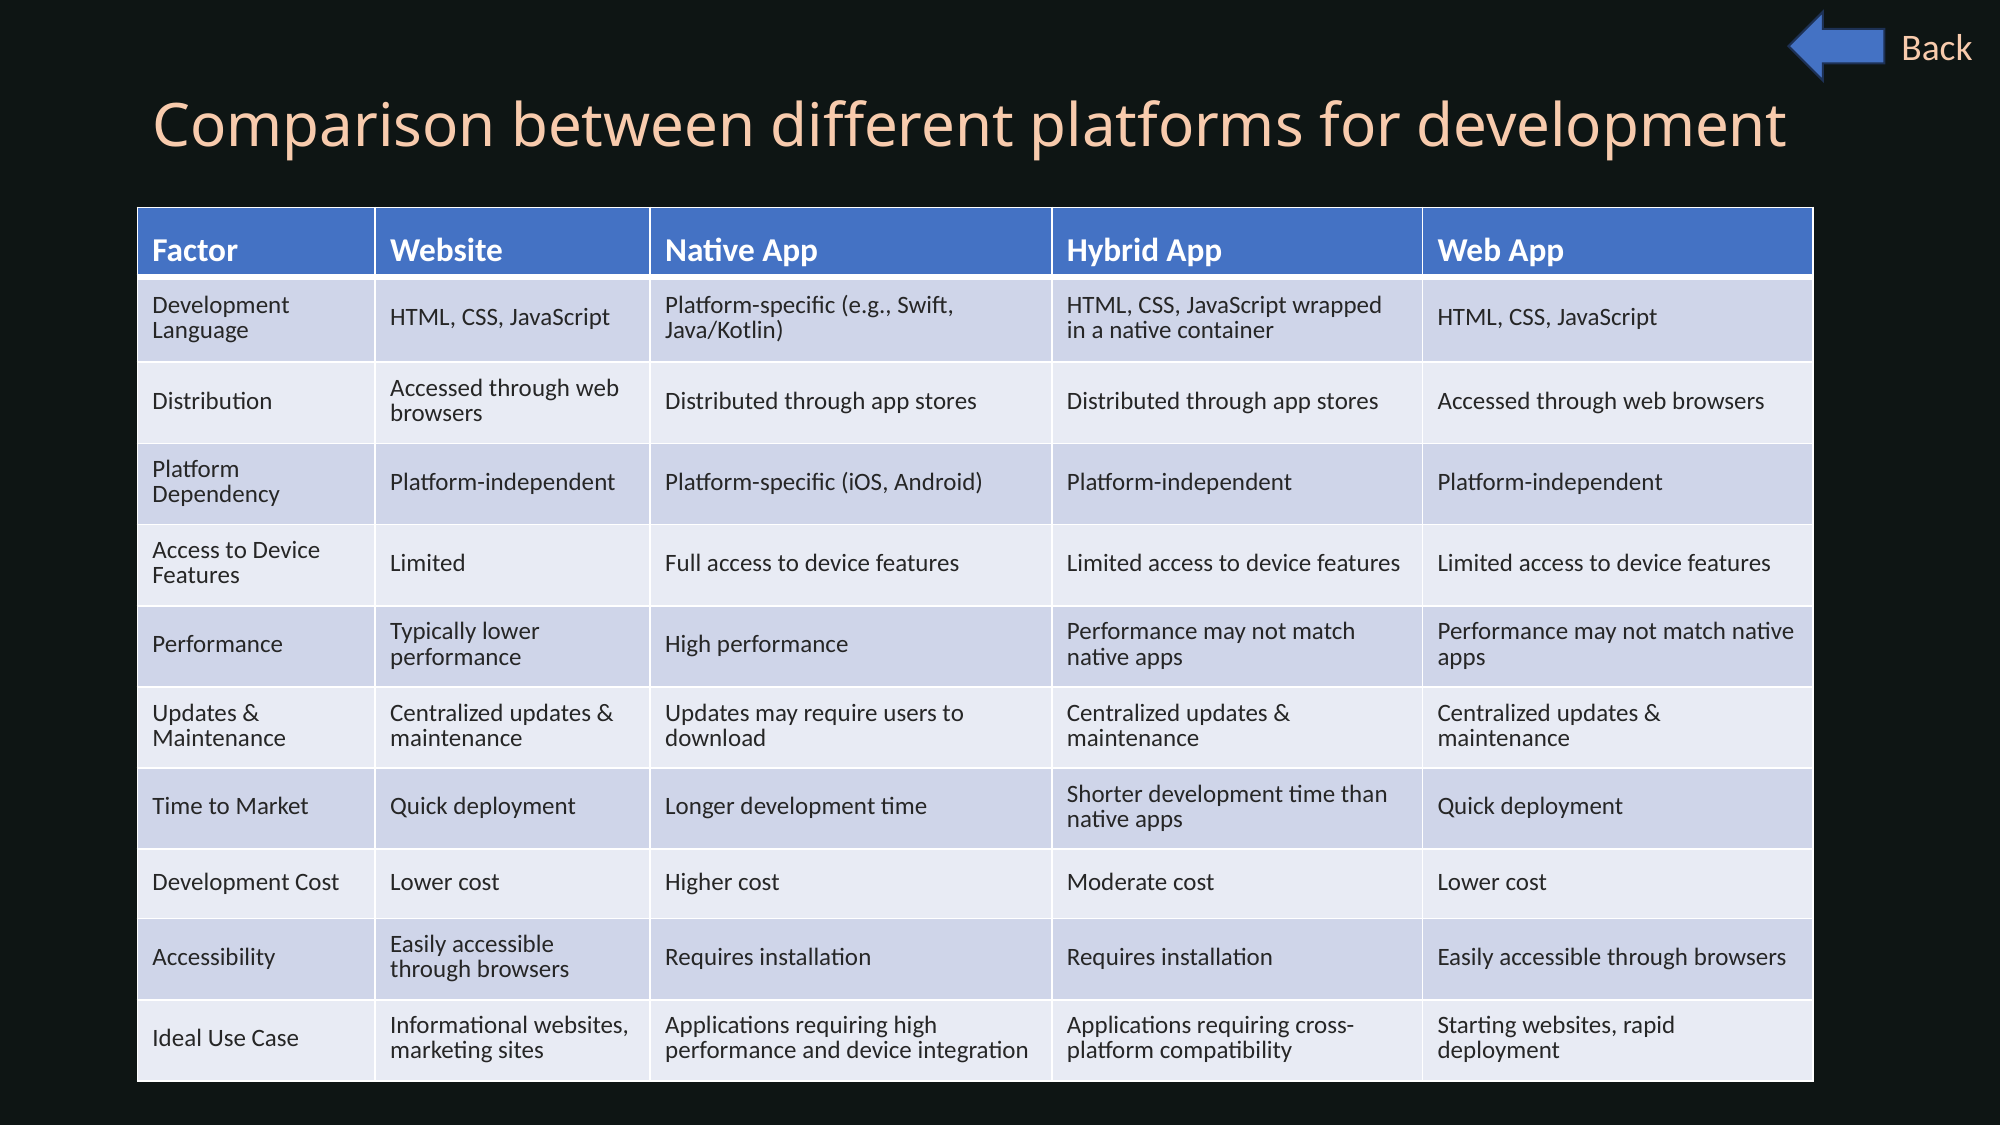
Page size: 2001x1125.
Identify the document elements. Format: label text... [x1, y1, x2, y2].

table_cell Shorter development time than native apps [1053, 769, 1422, 848]
table_cell Distribution [138, 363, 374, 443]
table_cell Platform-independent [376, 444, 649, 524]
table_cell Limited [376, 525, 649, 605]
table_cell Centralized updates & maintenance [1053, 688, 1422, 767]
table_cell Requires installation [1053, 919, 1422, 999]
table_cell Limited access to device features [1053, 525, 1422, 605]
table_cell Starting websites, rapid deployment [1423, 1001, 1812, 1080]
table_cell Platform-independent [1053, 444, 1422, 524]
table_cell Informational websites, marketing sites [376, 1001, 649, 1080]
table_cell Accessed through web browsers [1423, 363, 1812, 443]
table_cell Ideal Use Case [138, 1001, 374, 1080]
text_box [1787, 9, 1886, 83]
table_cell Applications requiring high performance and device integration [651, 1001, 1051, 1080]
text_box Back [1886, 15, 1988, 76]
table_cell Distributed through app stores [651, 363, 1051, 443]
table_header Hybrid App [1053, 208, 1422, 274]
table_cell Applications requiring cross-platform compatibility [1053, 1001, 1422, 1080]
table_cell Development Cost [138, 850, 374, 918]
table_cell Time to Market [138, 769, 374, 848]
table_cell Quick deployment [376, 769, 649, 848]
table_cell Accessed through web browsers [376, 363, 649, 443]
table_cell HTML, CSS, JavaScript [376, 280, 649, 361]
table_cell Performance may not match native apps [1053, 607, 1422, 686]
table_cell Full access to device features [651, 525, 1051, 605]
table_cell Performance [138, 607, 374, 686]
table_cell Easily accessible through browsers [376, 919, 649, 999]
table_cell Lower cost [1423, 850, 1812, 918]
table_cell Platform-specific (e.g., Swift, Java/Kotlin) [651, 280, 1051, 361]
table_cell Lower cost [376, 850, 649, 918]
table_cell HTML, CSS, JavaScript wrapped in a native container [1053, 280, 1422, 361]
table_cell HTML, CSS, JavaScript [1423, 280, 1812, 361]
table_cell Performance may not match native apps [1423, 607, 1812, 686]
table_cell Easily accessible through browsers [1423, 919, 1812, 999]
table_header Website [376, 208, 649, 274]
table_cell Centralized updates & maintenance [1423, 688, 1812, 767]
table_cell Higher cost [651, 850, 1051, 918]
table_cell Development Language [138, 280, 374, 361]
title Comparison between different platforms for development [137, 59, 1885, 194]
table_cell Requires installation [651, 919, 1051, 999]
table_header Native App [651, 208, 1051, 274]
table_cell Limited access to device features [1423, 525, 1812, 605]
table_cell Access to Device Features [138, 525, 374, 605]
table_cell Platform Dependency [138, 444, 374, 524]
table_cell Longer development time [651, 769, 1051, 848]
table_cell Centralized updates & maintenance [376, 688, 649, 767]
table_header Web App [1423, 208, 1812, 274]
table_cell Quick deployment [1423, 769, 1812, 848]
table_cell Accessibility [138, 919, 374, 999]
table_cell Distributed through app stores [1053, 363, 1422, 443]
table_cell Moderate cost [1053, 850, 1422, 918]
table_cell Platform-independent [1423, 444, 1812, 524]
table_cell Platform-specific (iOS, Android) [651, 444, 1051, 524]
table_cell Updates & Maintenance [138, 688, 374, 767]
table_cell Typically lower performance [376, 607, 649, 686]
table_header Factor [138, 208, 374, 274]
table_cell High performance [651, 607, 1051, 686]
table_cell Updates may require users to download [651, 688, 1051, 767]
